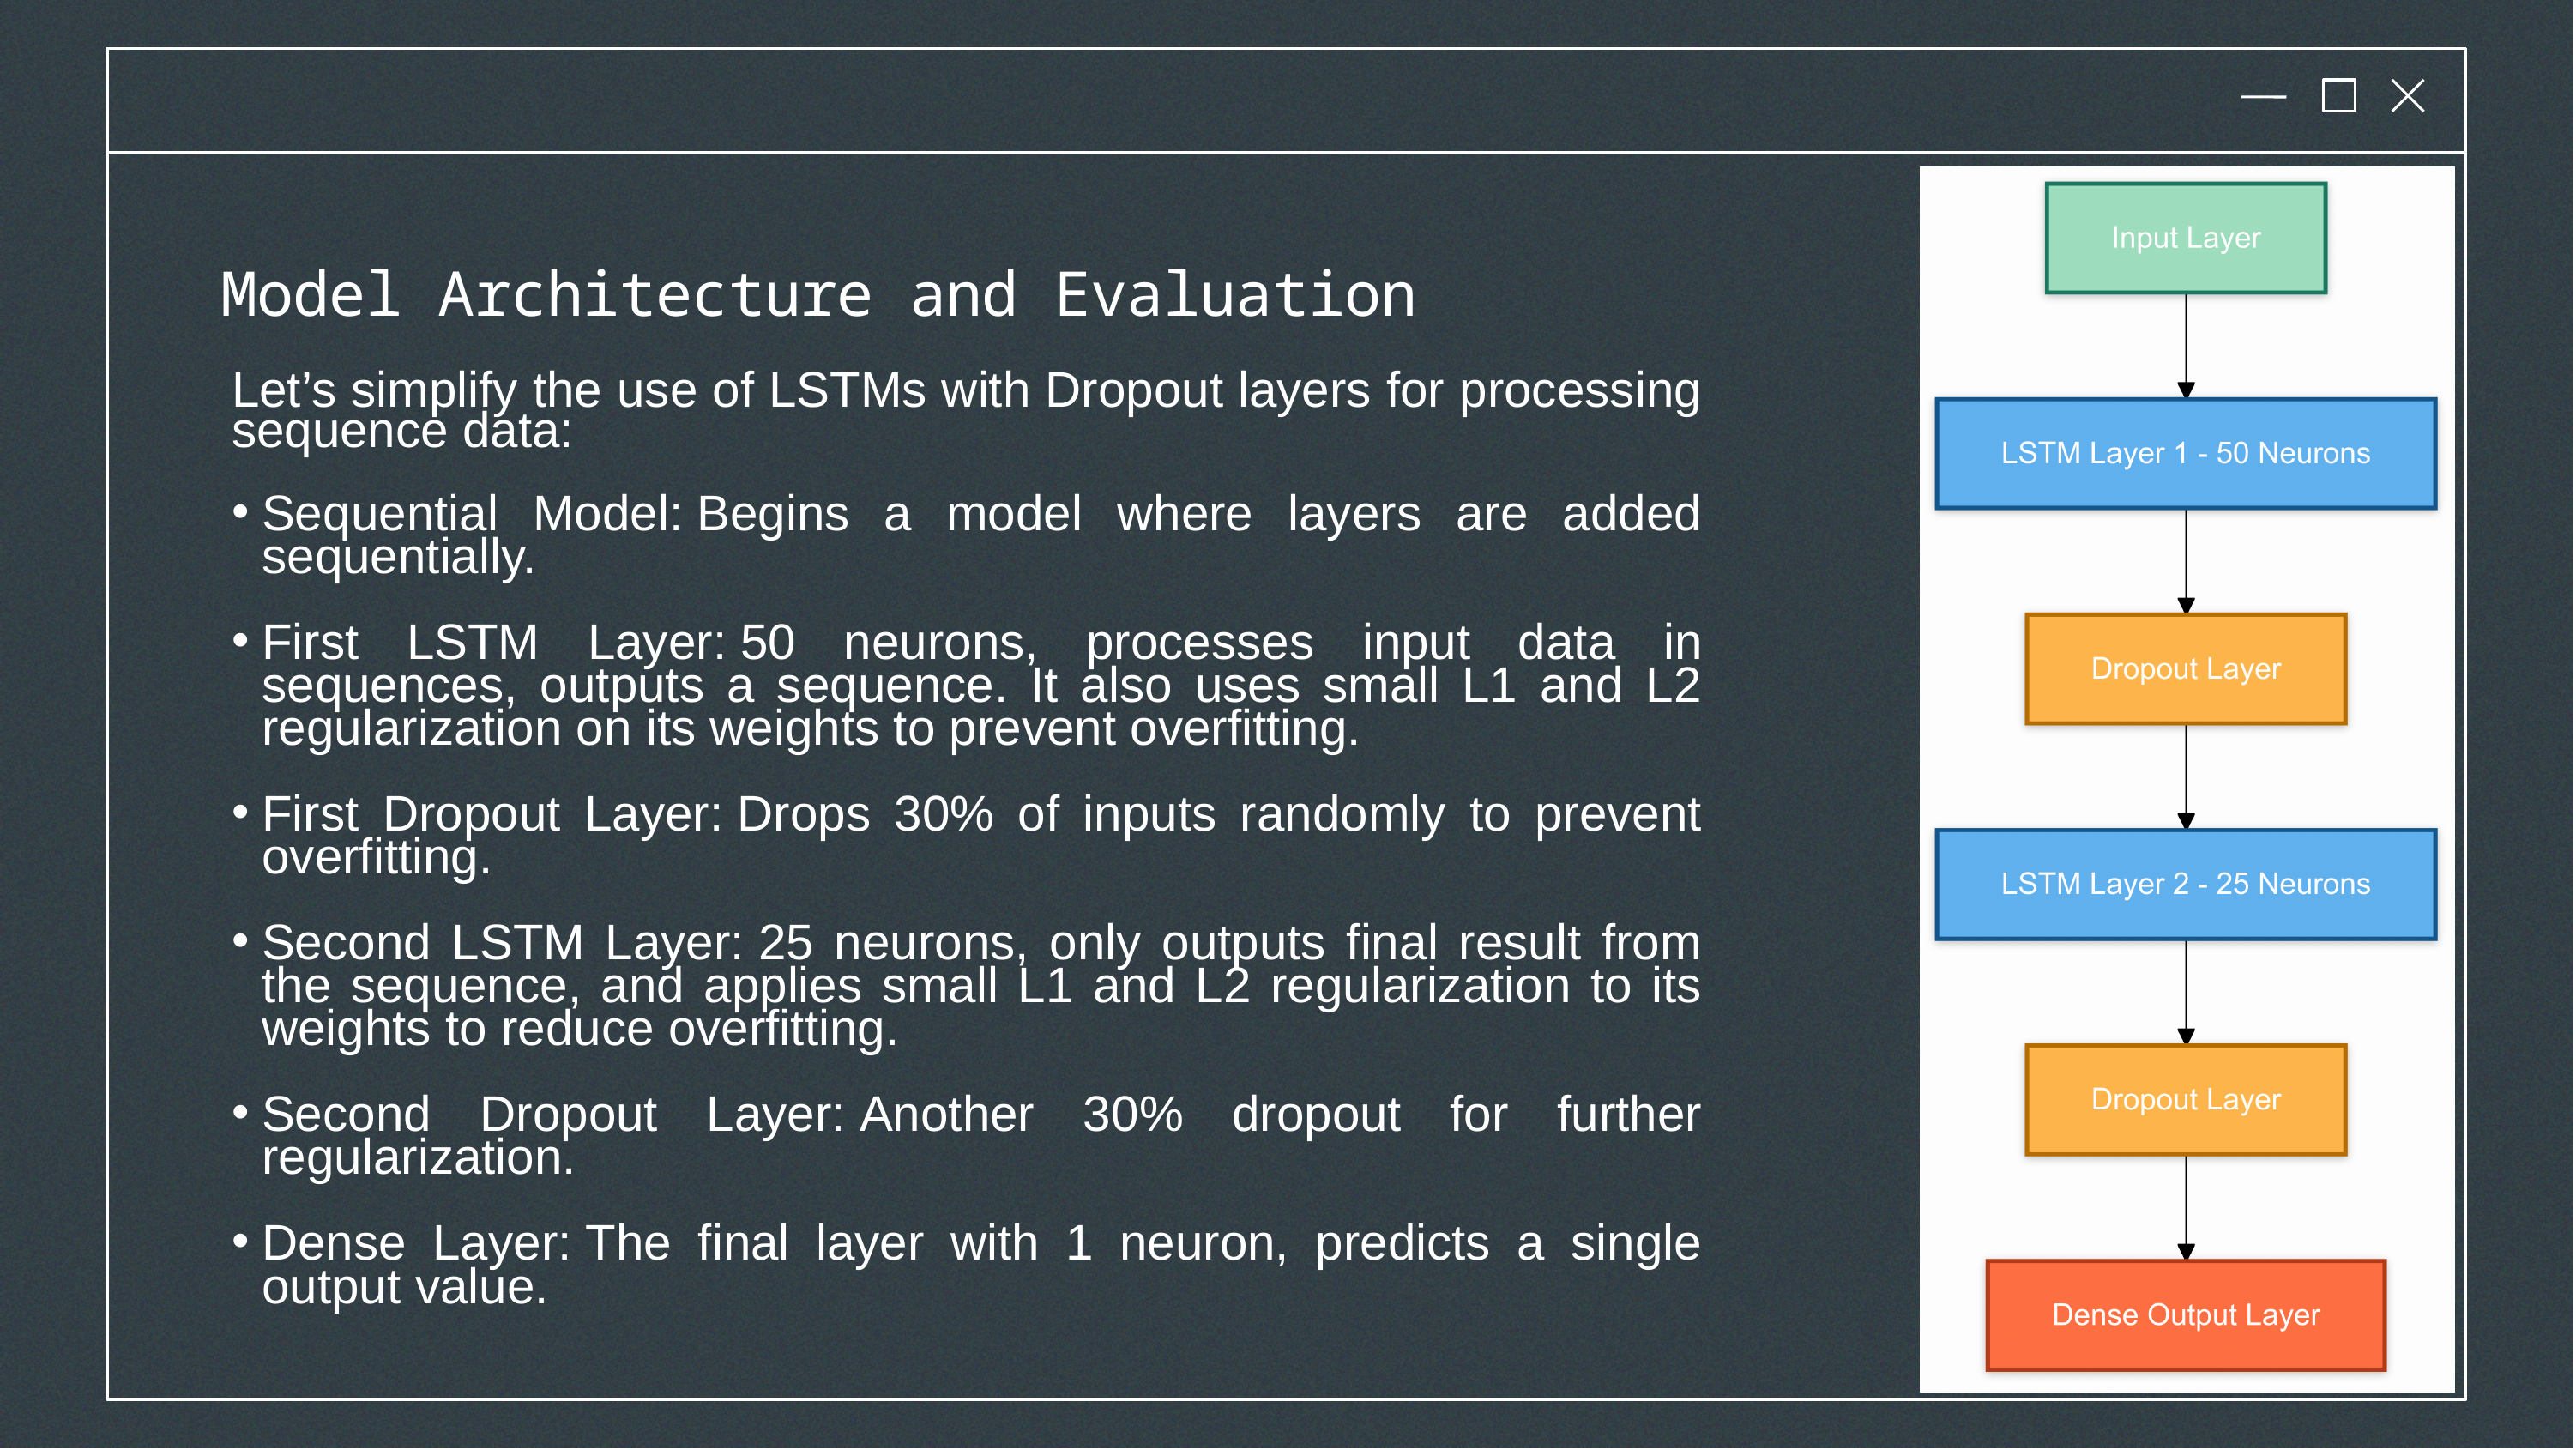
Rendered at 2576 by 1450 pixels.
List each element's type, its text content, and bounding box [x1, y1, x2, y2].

picture [0, 0, 2573, 1448]
title Model Architecture and Evaluation [219, 252, 1685, 371]
text_box Let’s simplify the use of LSTMs with Dropout layers for processing sequence data: Sequential Model: Begins a model where layers are added sequentially. First LSTM Layer: 50 neurons, processes input data in sequences, outputs a sequence. It also uses small L1 and L2 regularization on its weights to prevent overfitting. First Dropout Layer: Drops 30% of inputs randomly to prevent overfitting. Second LSTM Layer: 25 neurons, only outputs final result from the sequence, and applies small L1 and L2 regularization to its weights to reduce overfitting. Second Dropout Layer: Another 30% dropout for further regularization. Dense Layer: The final layer with 1 neuron, predicts a single output value. [219, 371, 1716, 1320]
